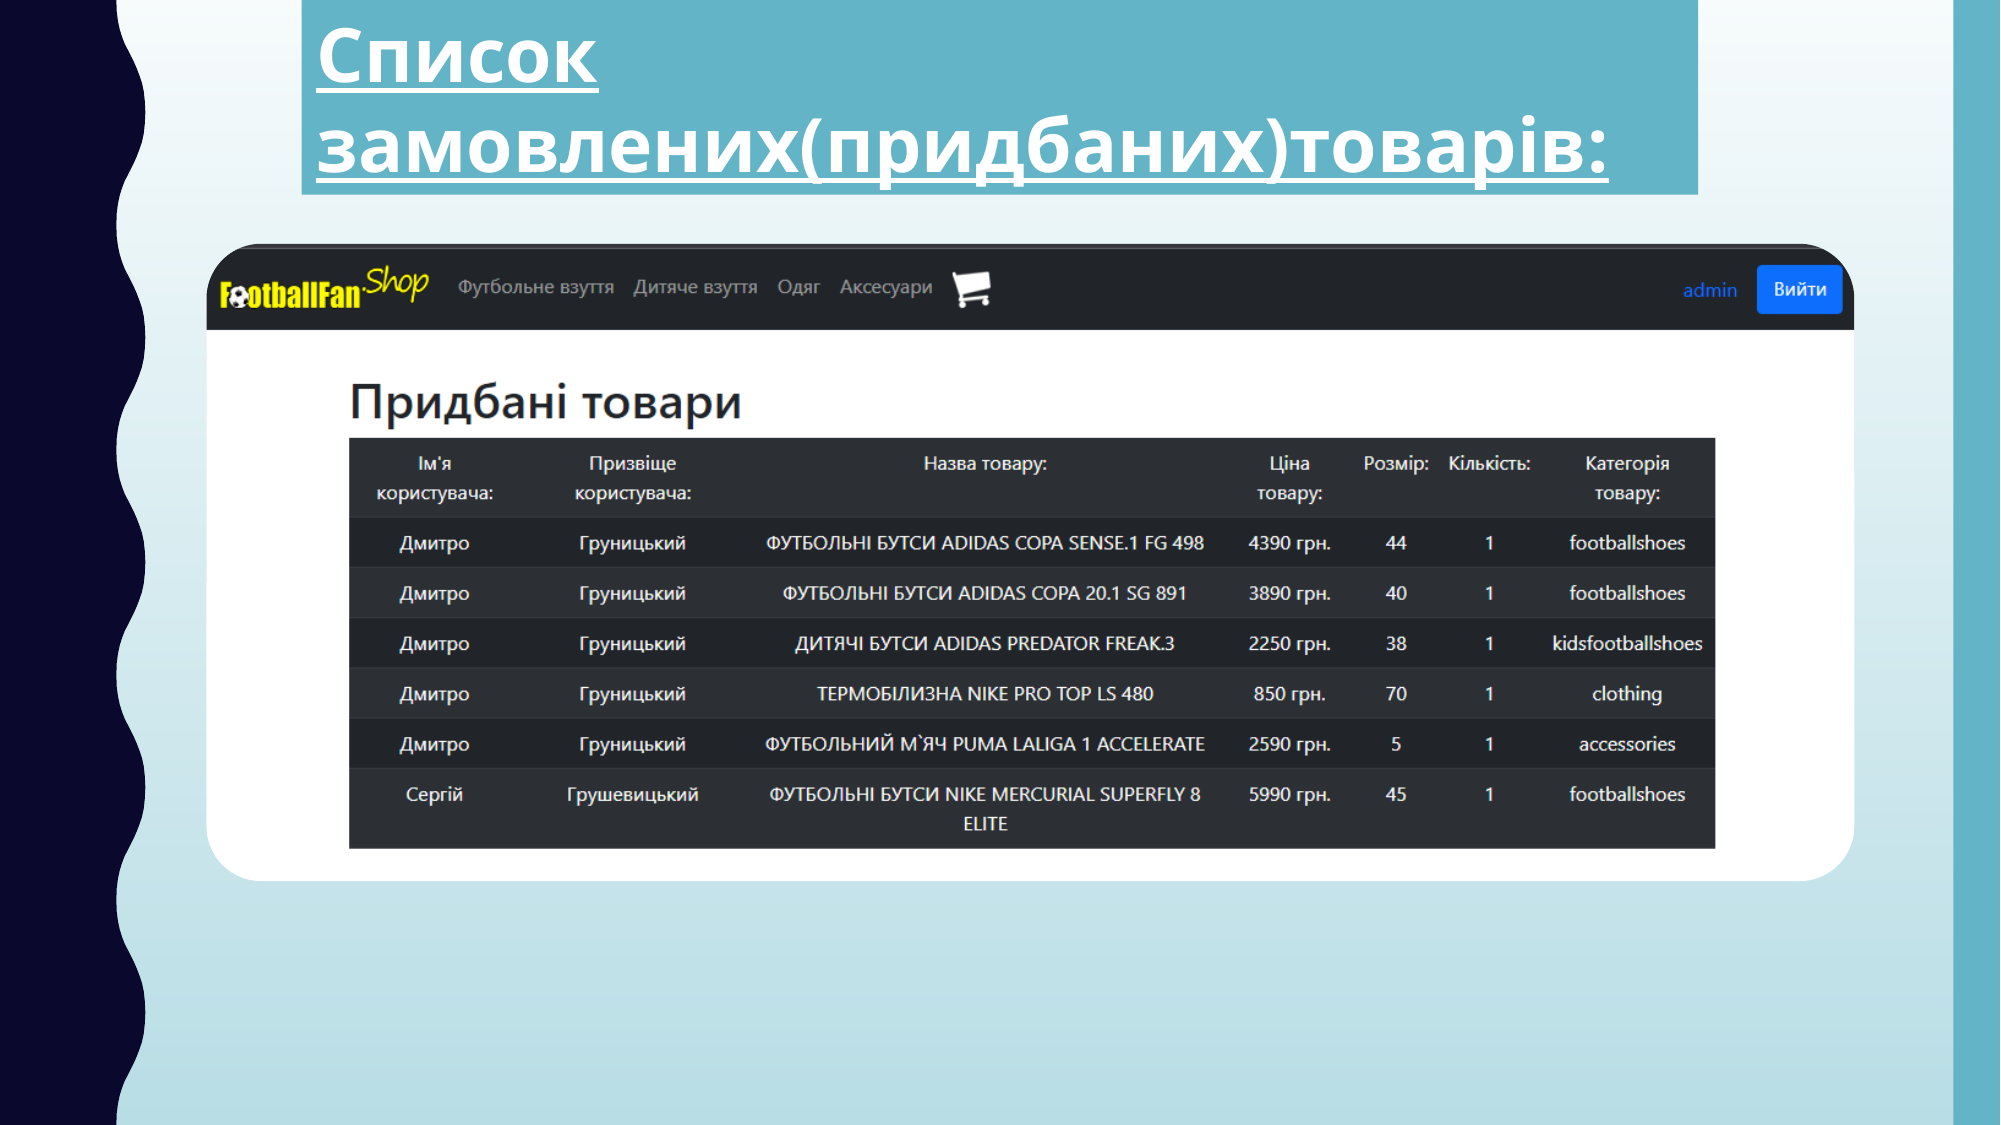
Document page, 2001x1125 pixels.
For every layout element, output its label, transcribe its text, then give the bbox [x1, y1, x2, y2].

picture [206, 243, 1855, 882]
text_box Список замовлених(придбаних)товарів: [301, 0, 1699, 196]
